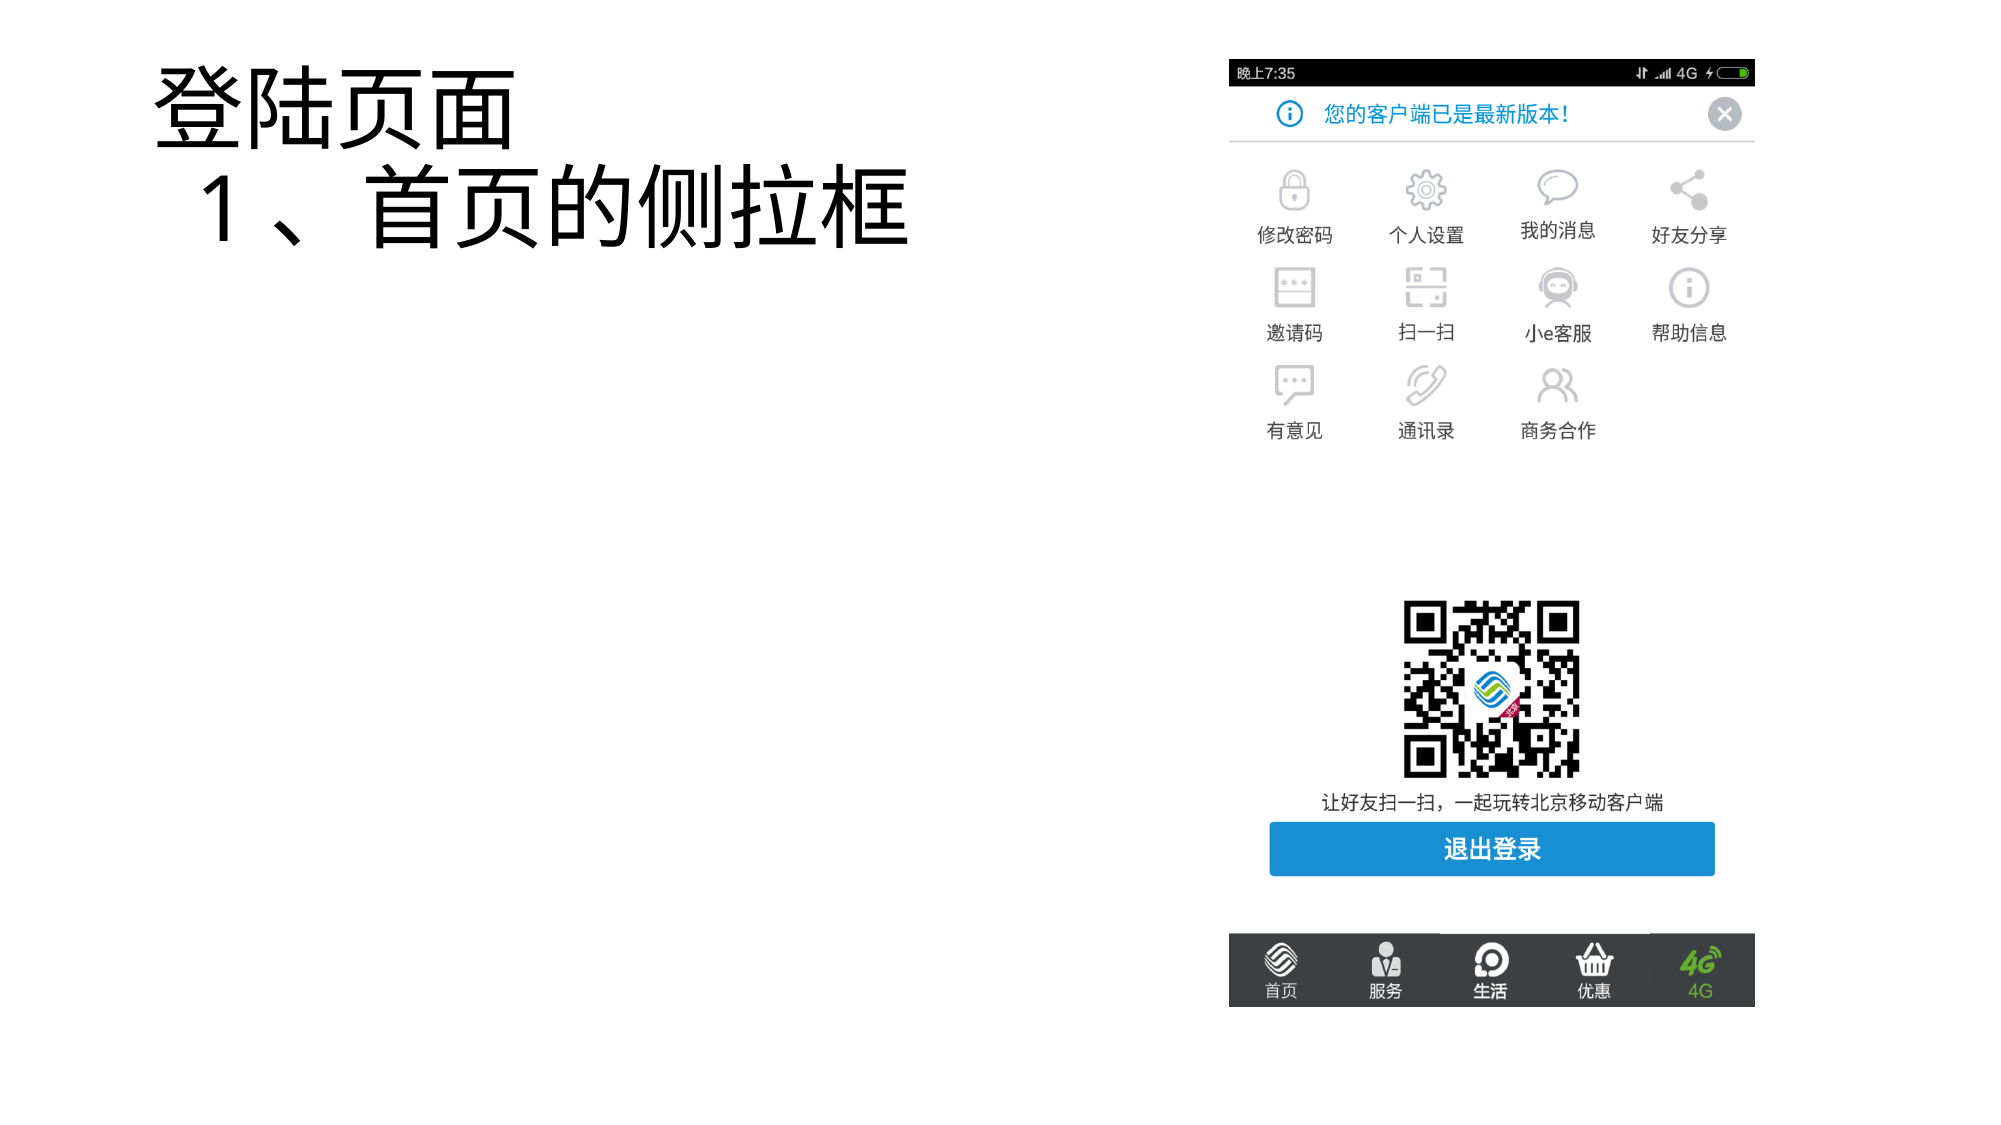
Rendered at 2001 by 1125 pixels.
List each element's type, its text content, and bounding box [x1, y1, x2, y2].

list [1229, 59, 1755, 1007]
title 登陆页面 1、首页的侧拉框 [137, 59, 1037, 968]
